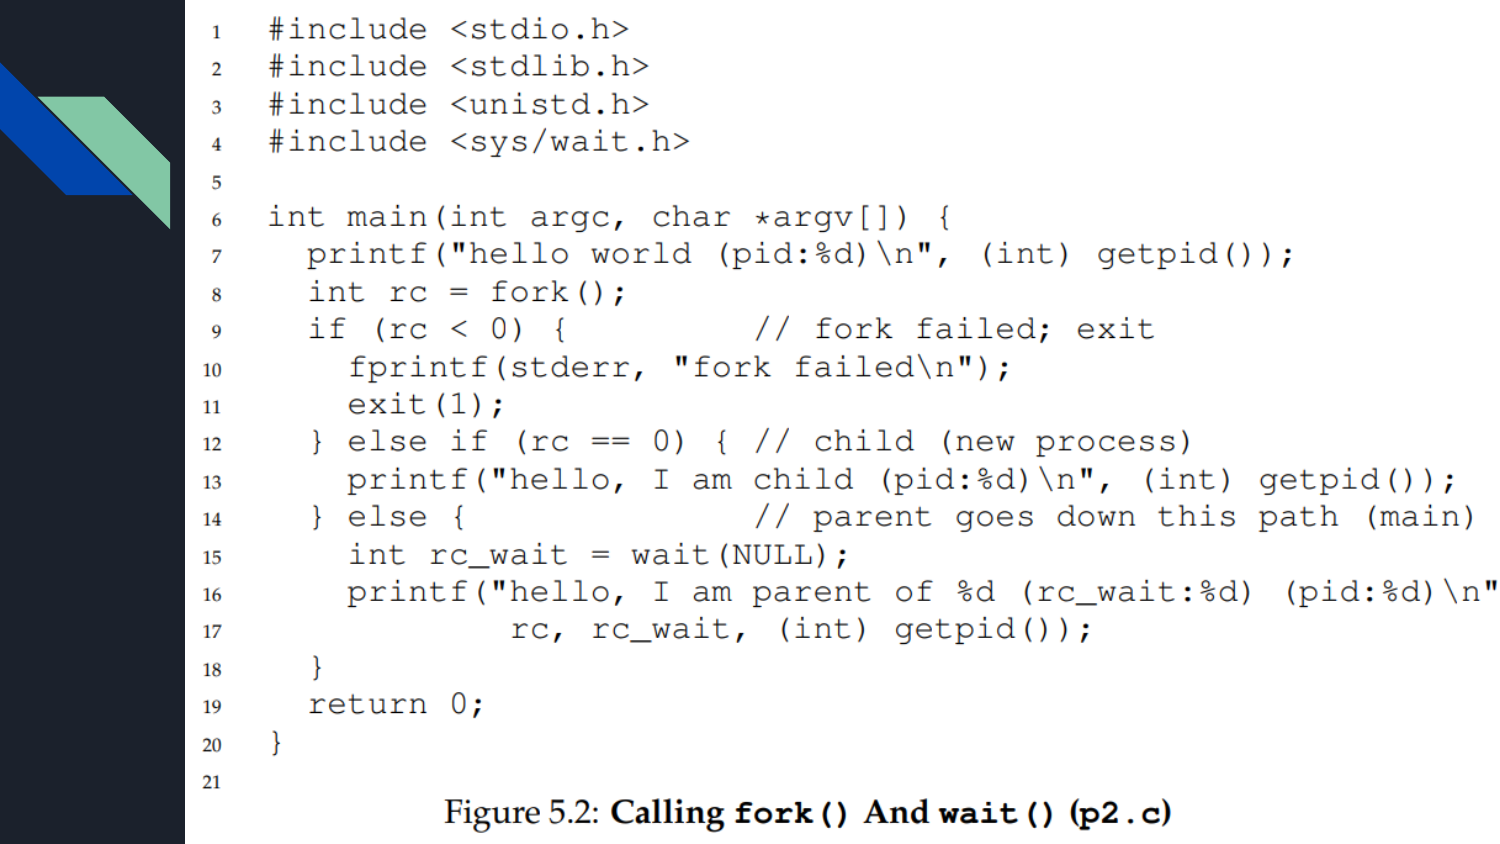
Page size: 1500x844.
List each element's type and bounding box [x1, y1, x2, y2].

picture [185, 0, 1500, 844]
